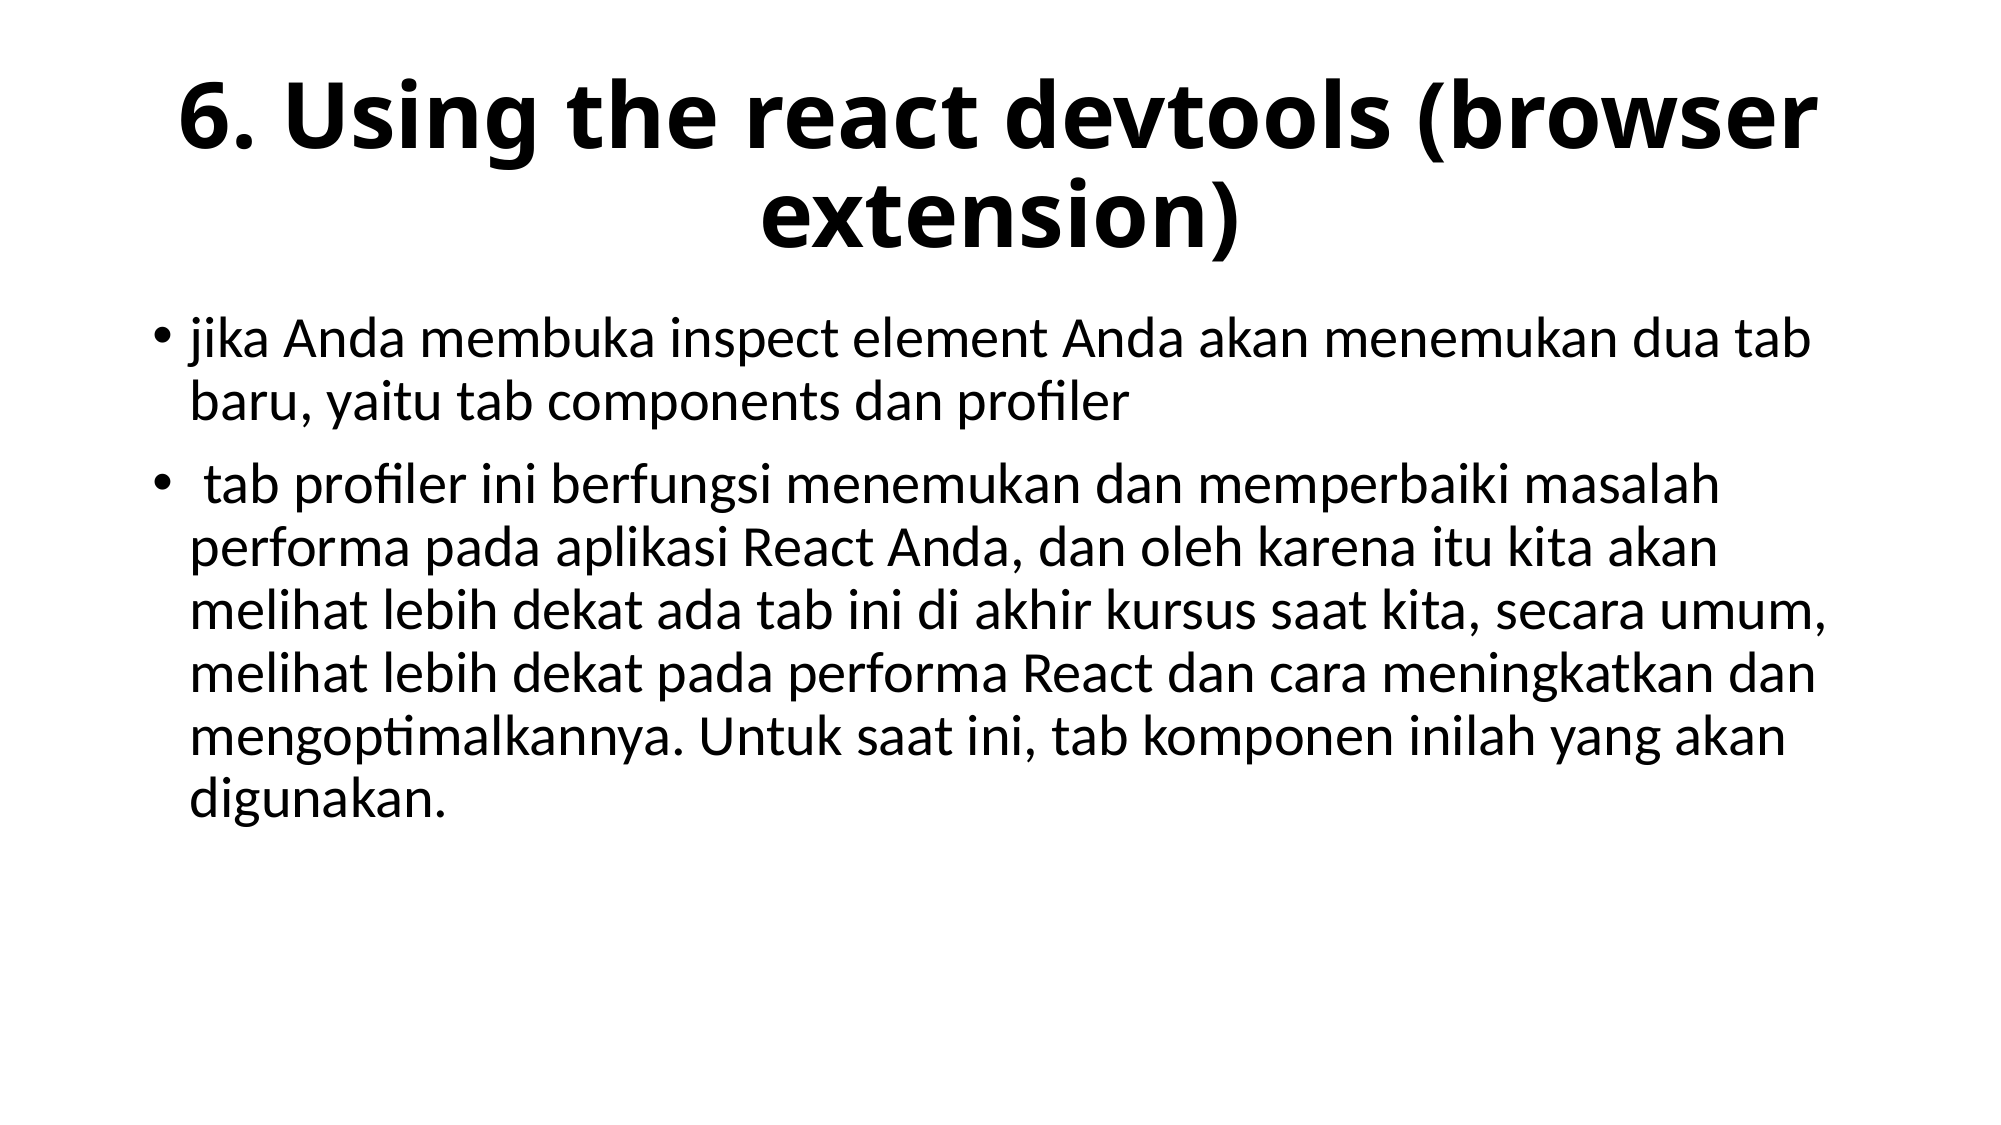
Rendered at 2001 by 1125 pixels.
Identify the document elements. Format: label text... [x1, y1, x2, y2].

title 6. Using the react devtools (browser extension) [137, 59, 1863, 278]
list jika Anda membuka inspect element Anda akan menemukan dua tab baru, yaitu tab components dan profiler tab profiler ini berfungsi menemukan dan memperbaiki masalah performa pada aplikasi React Anda, dan oleh karena itu kita akan melihat lebih dekat ada tab ini di akhir kursus saat kita, secara umum, melihat lebih dekat pada performa React dan cara meningkatkan dan mengoptimalkannya. Untuk saat ini, tab komponen inilah yang akan digunakan. [137, 299, 1863, 1014]
